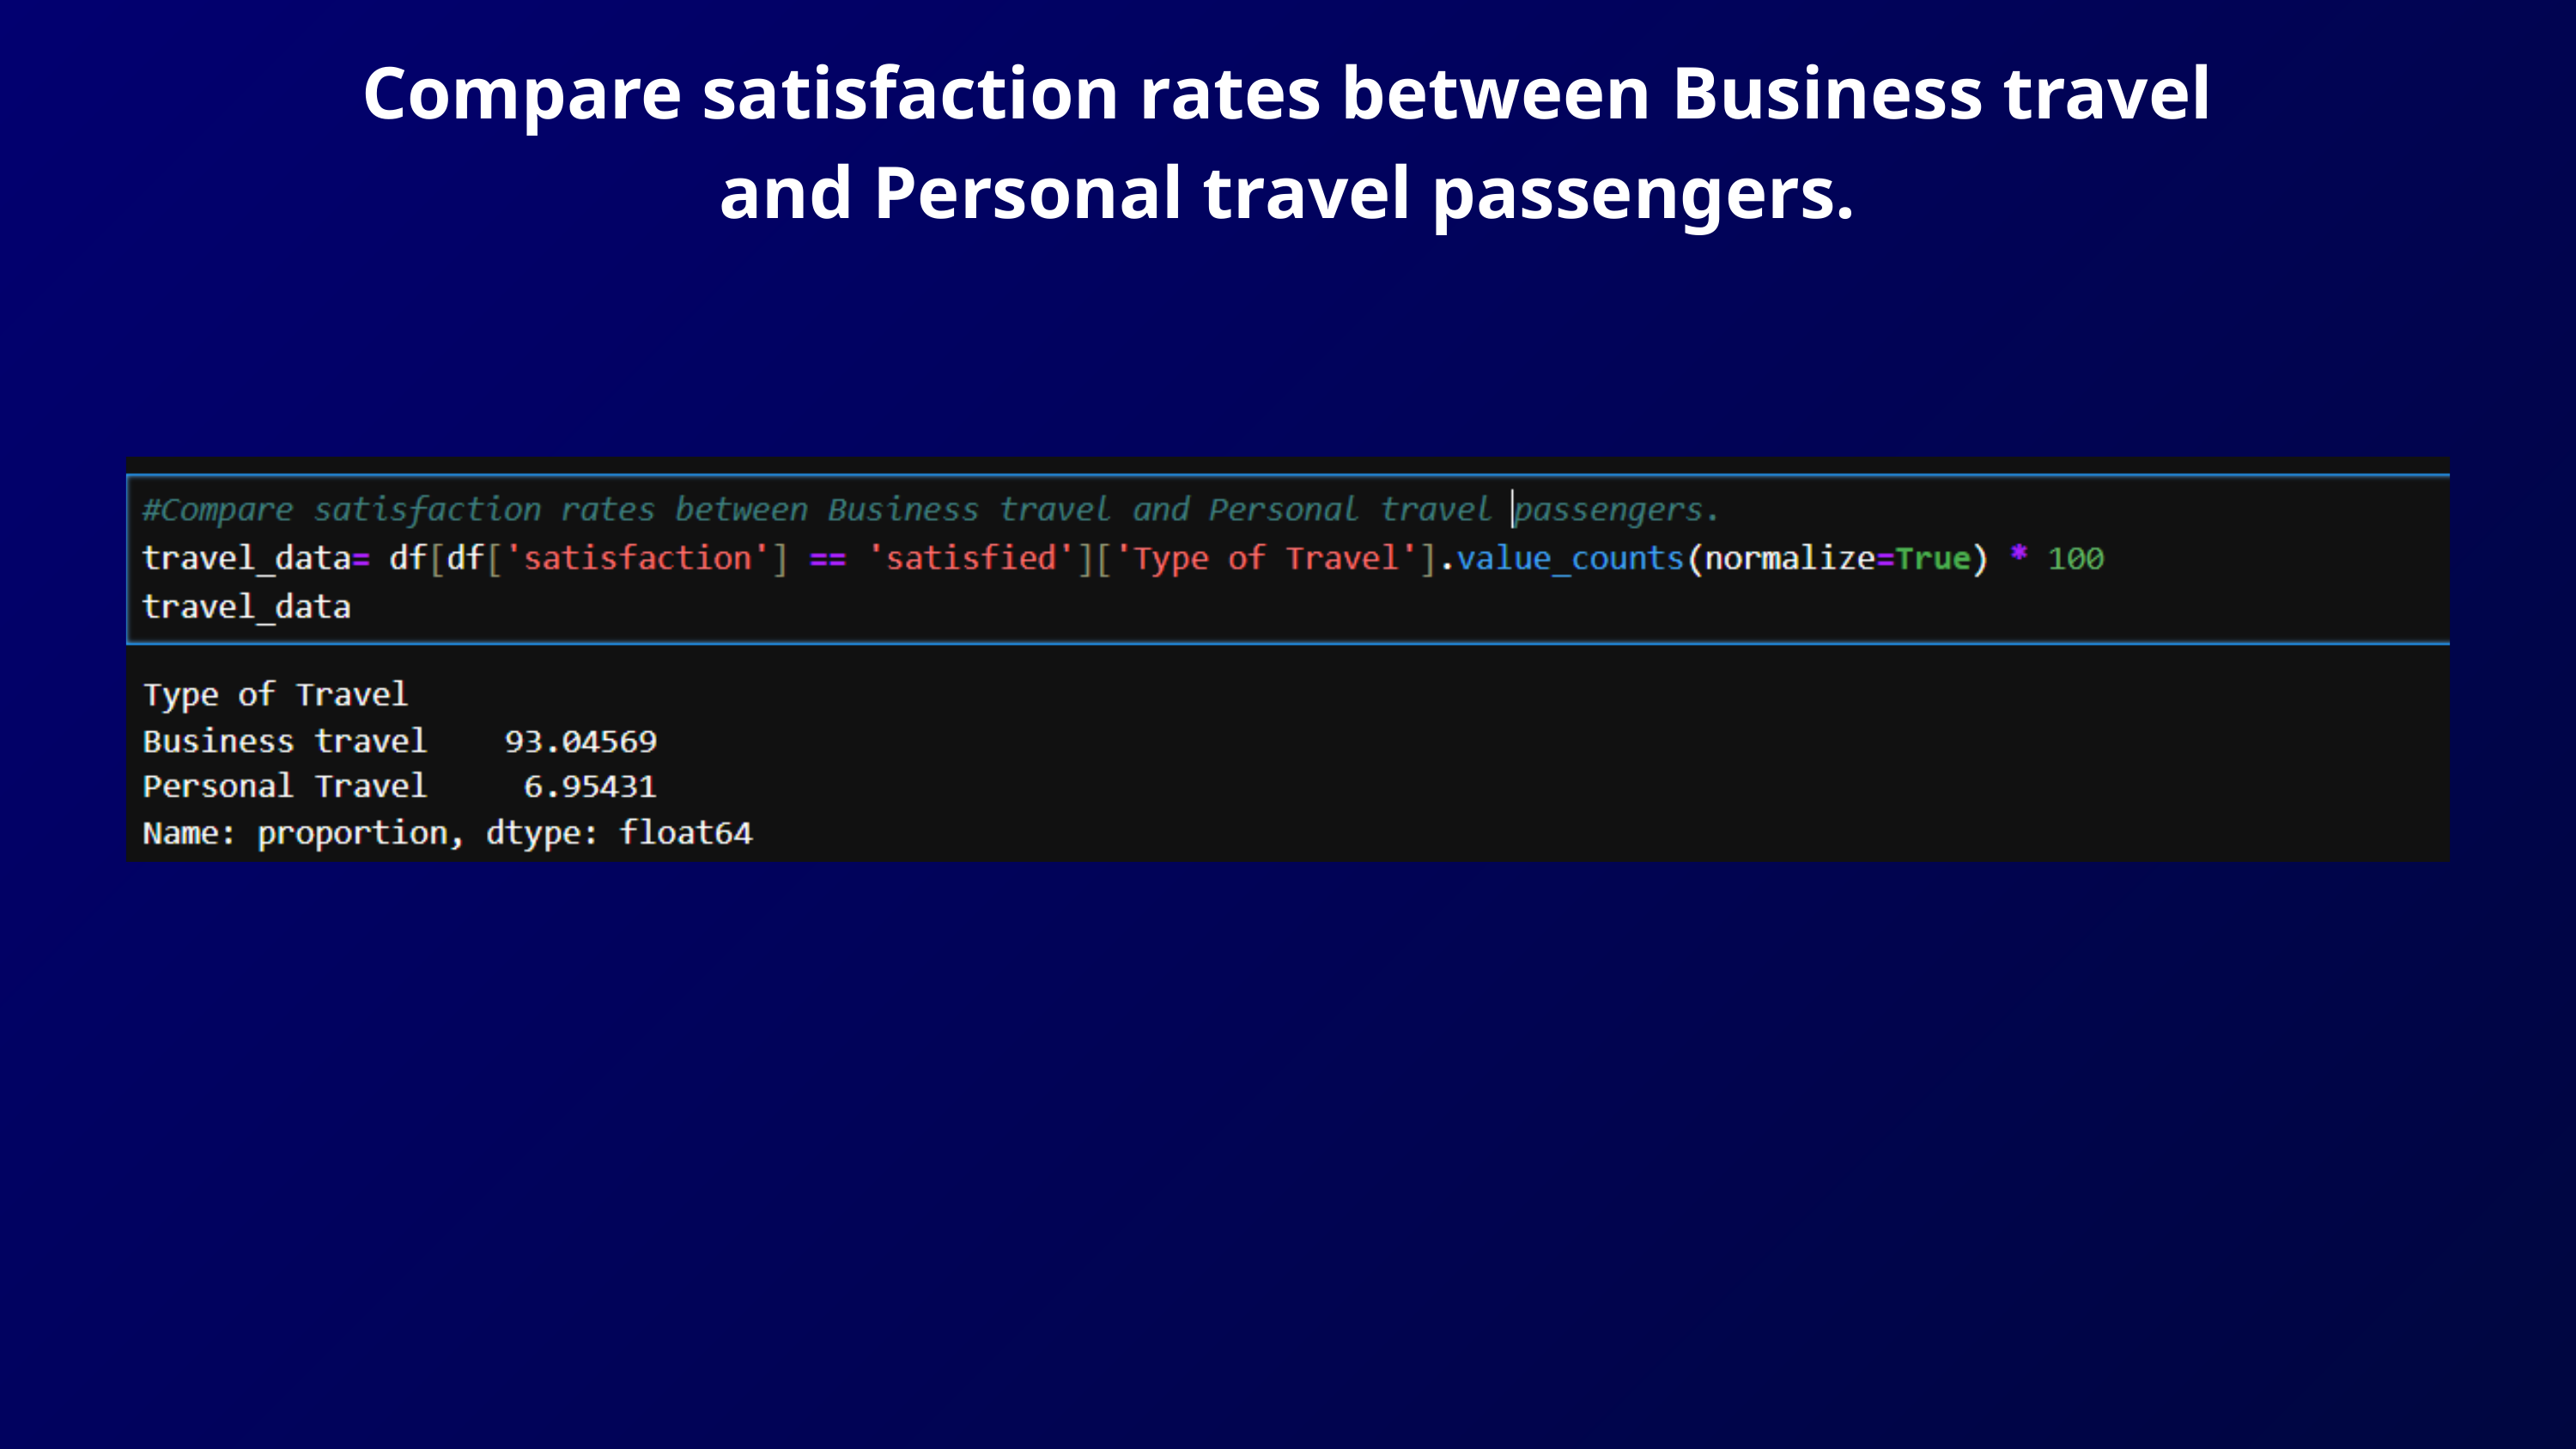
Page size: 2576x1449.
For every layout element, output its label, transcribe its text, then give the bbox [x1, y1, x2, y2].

text_box Compare satisfaction rates between Business travel and Personal travel passengers. [302, 33, 2274, 233]
text_box [125, 457, 2451, 862]
